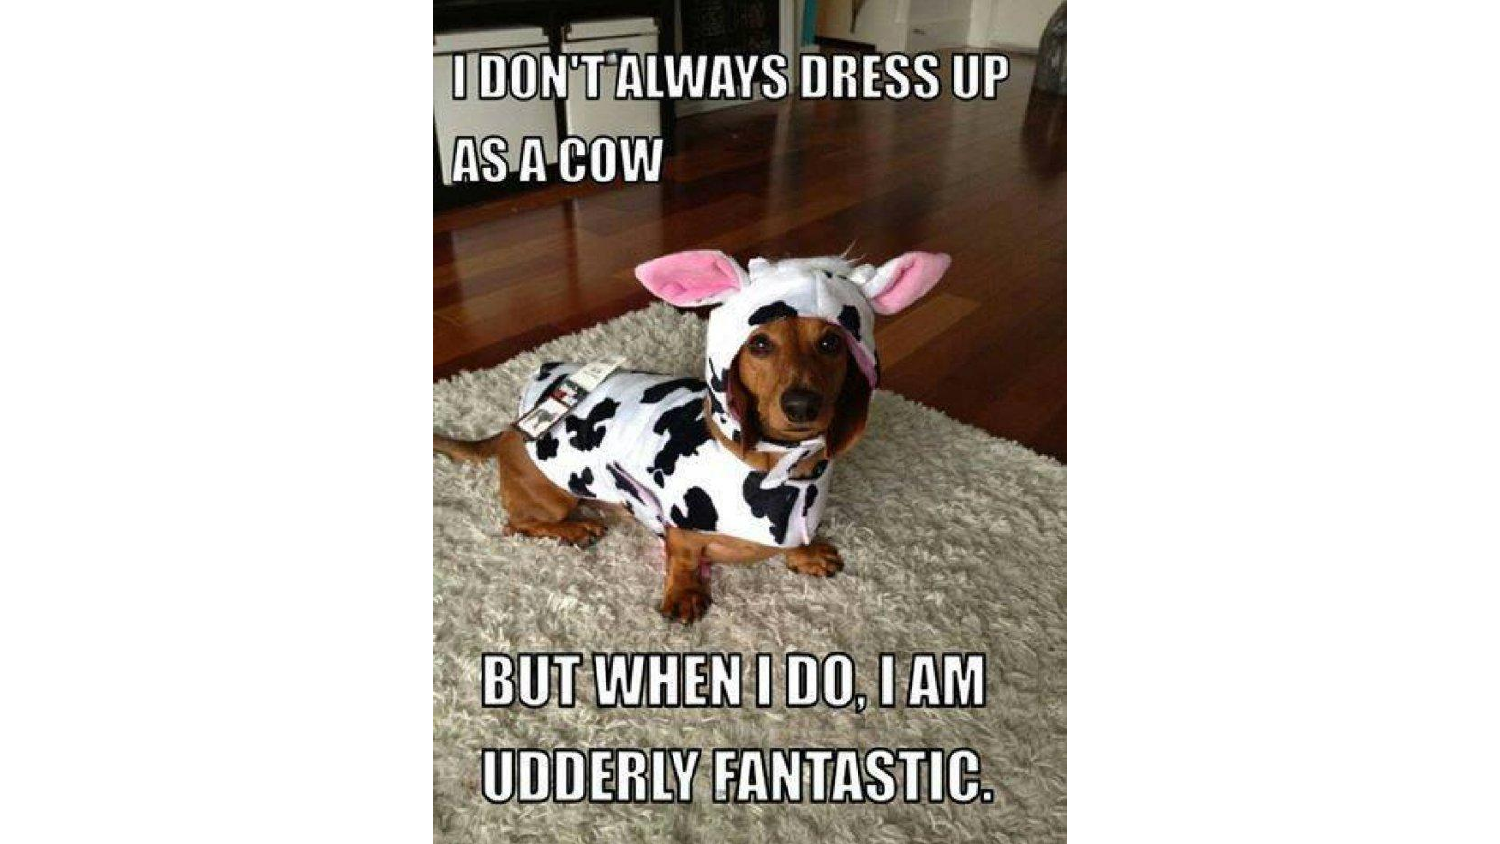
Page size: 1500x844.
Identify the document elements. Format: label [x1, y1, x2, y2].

picture [433, 0, 1067, 844]
